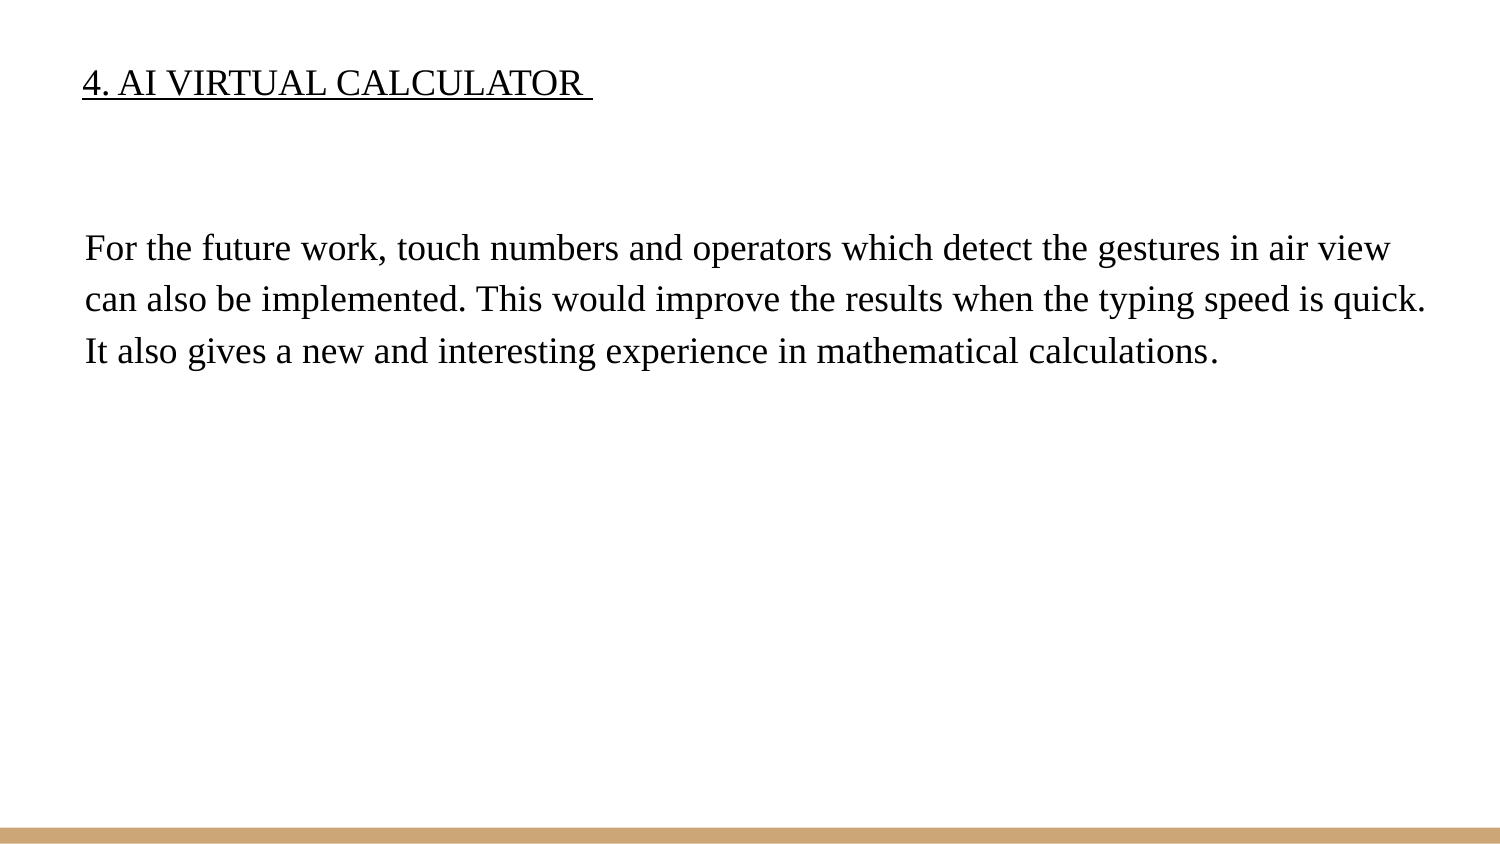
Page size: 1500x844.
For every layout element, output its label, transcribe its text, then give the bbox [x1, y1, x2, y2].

title 4. AI VIRTUAL CALCULATOR [67, 0, 1465, 119]
list For the future work, touch numbers and operators which detect the gestures in air view can also be implemented. This would improve the results when the typing speed is quick. It also gives a new and interesting experience in mathematical calculations. [51, 200, 1449, 752]
